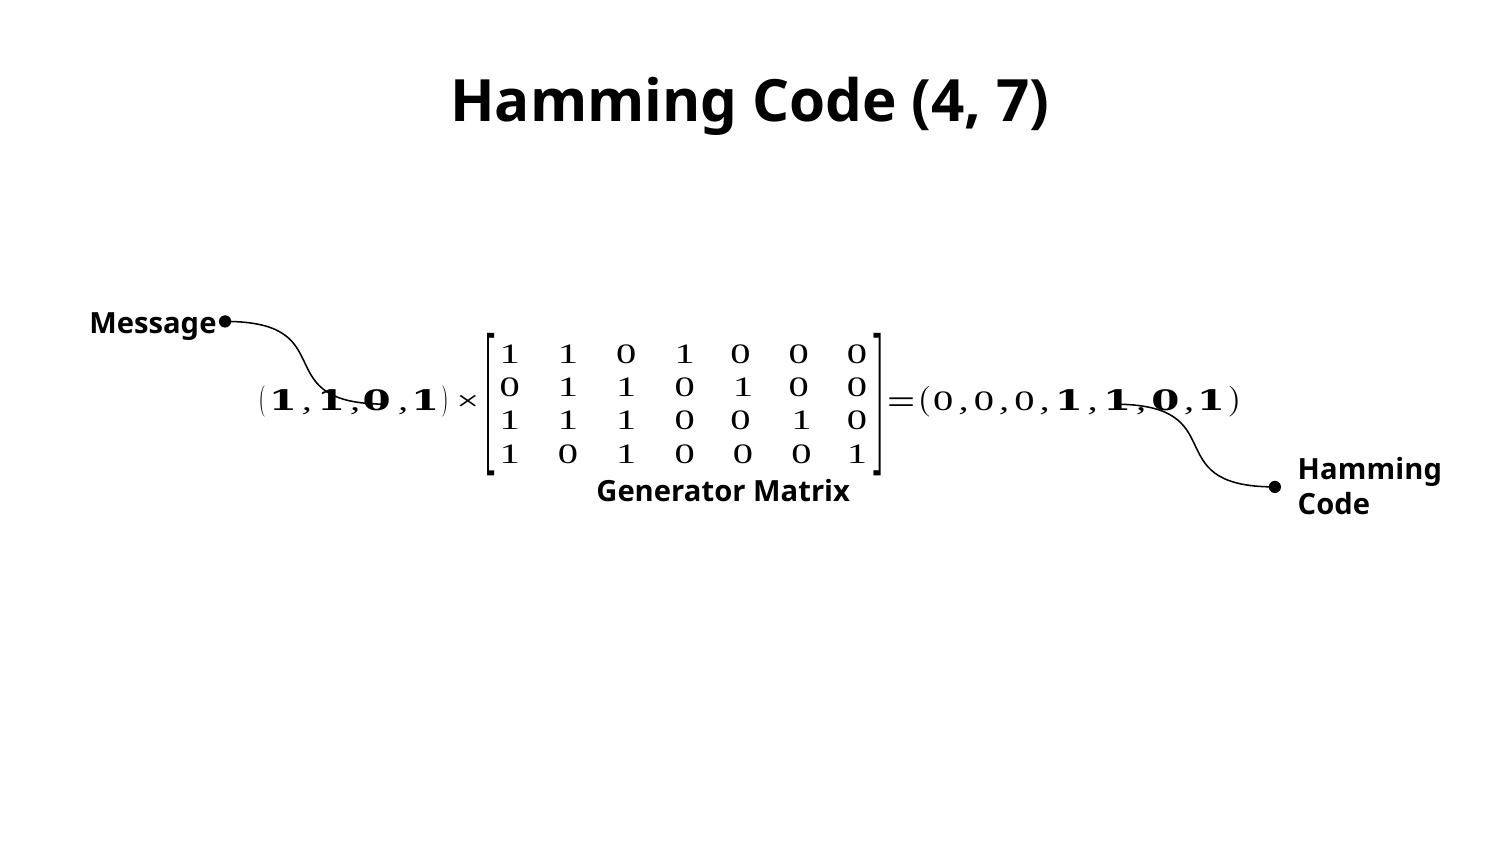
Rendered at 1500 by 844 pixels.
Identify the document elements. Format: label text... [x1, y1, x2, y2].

text_box Generator Matrix [596, 476, 1032, 503]
text_box Message [89, 305, 292, 338]
title Hamming Code (4, 7) [75, 48, 1425, 142]
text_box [1113, 403, 1276, 488]
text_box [224, 321, 387, 405]
text_box Hamming Code [1297, 469, 1500, 502]
